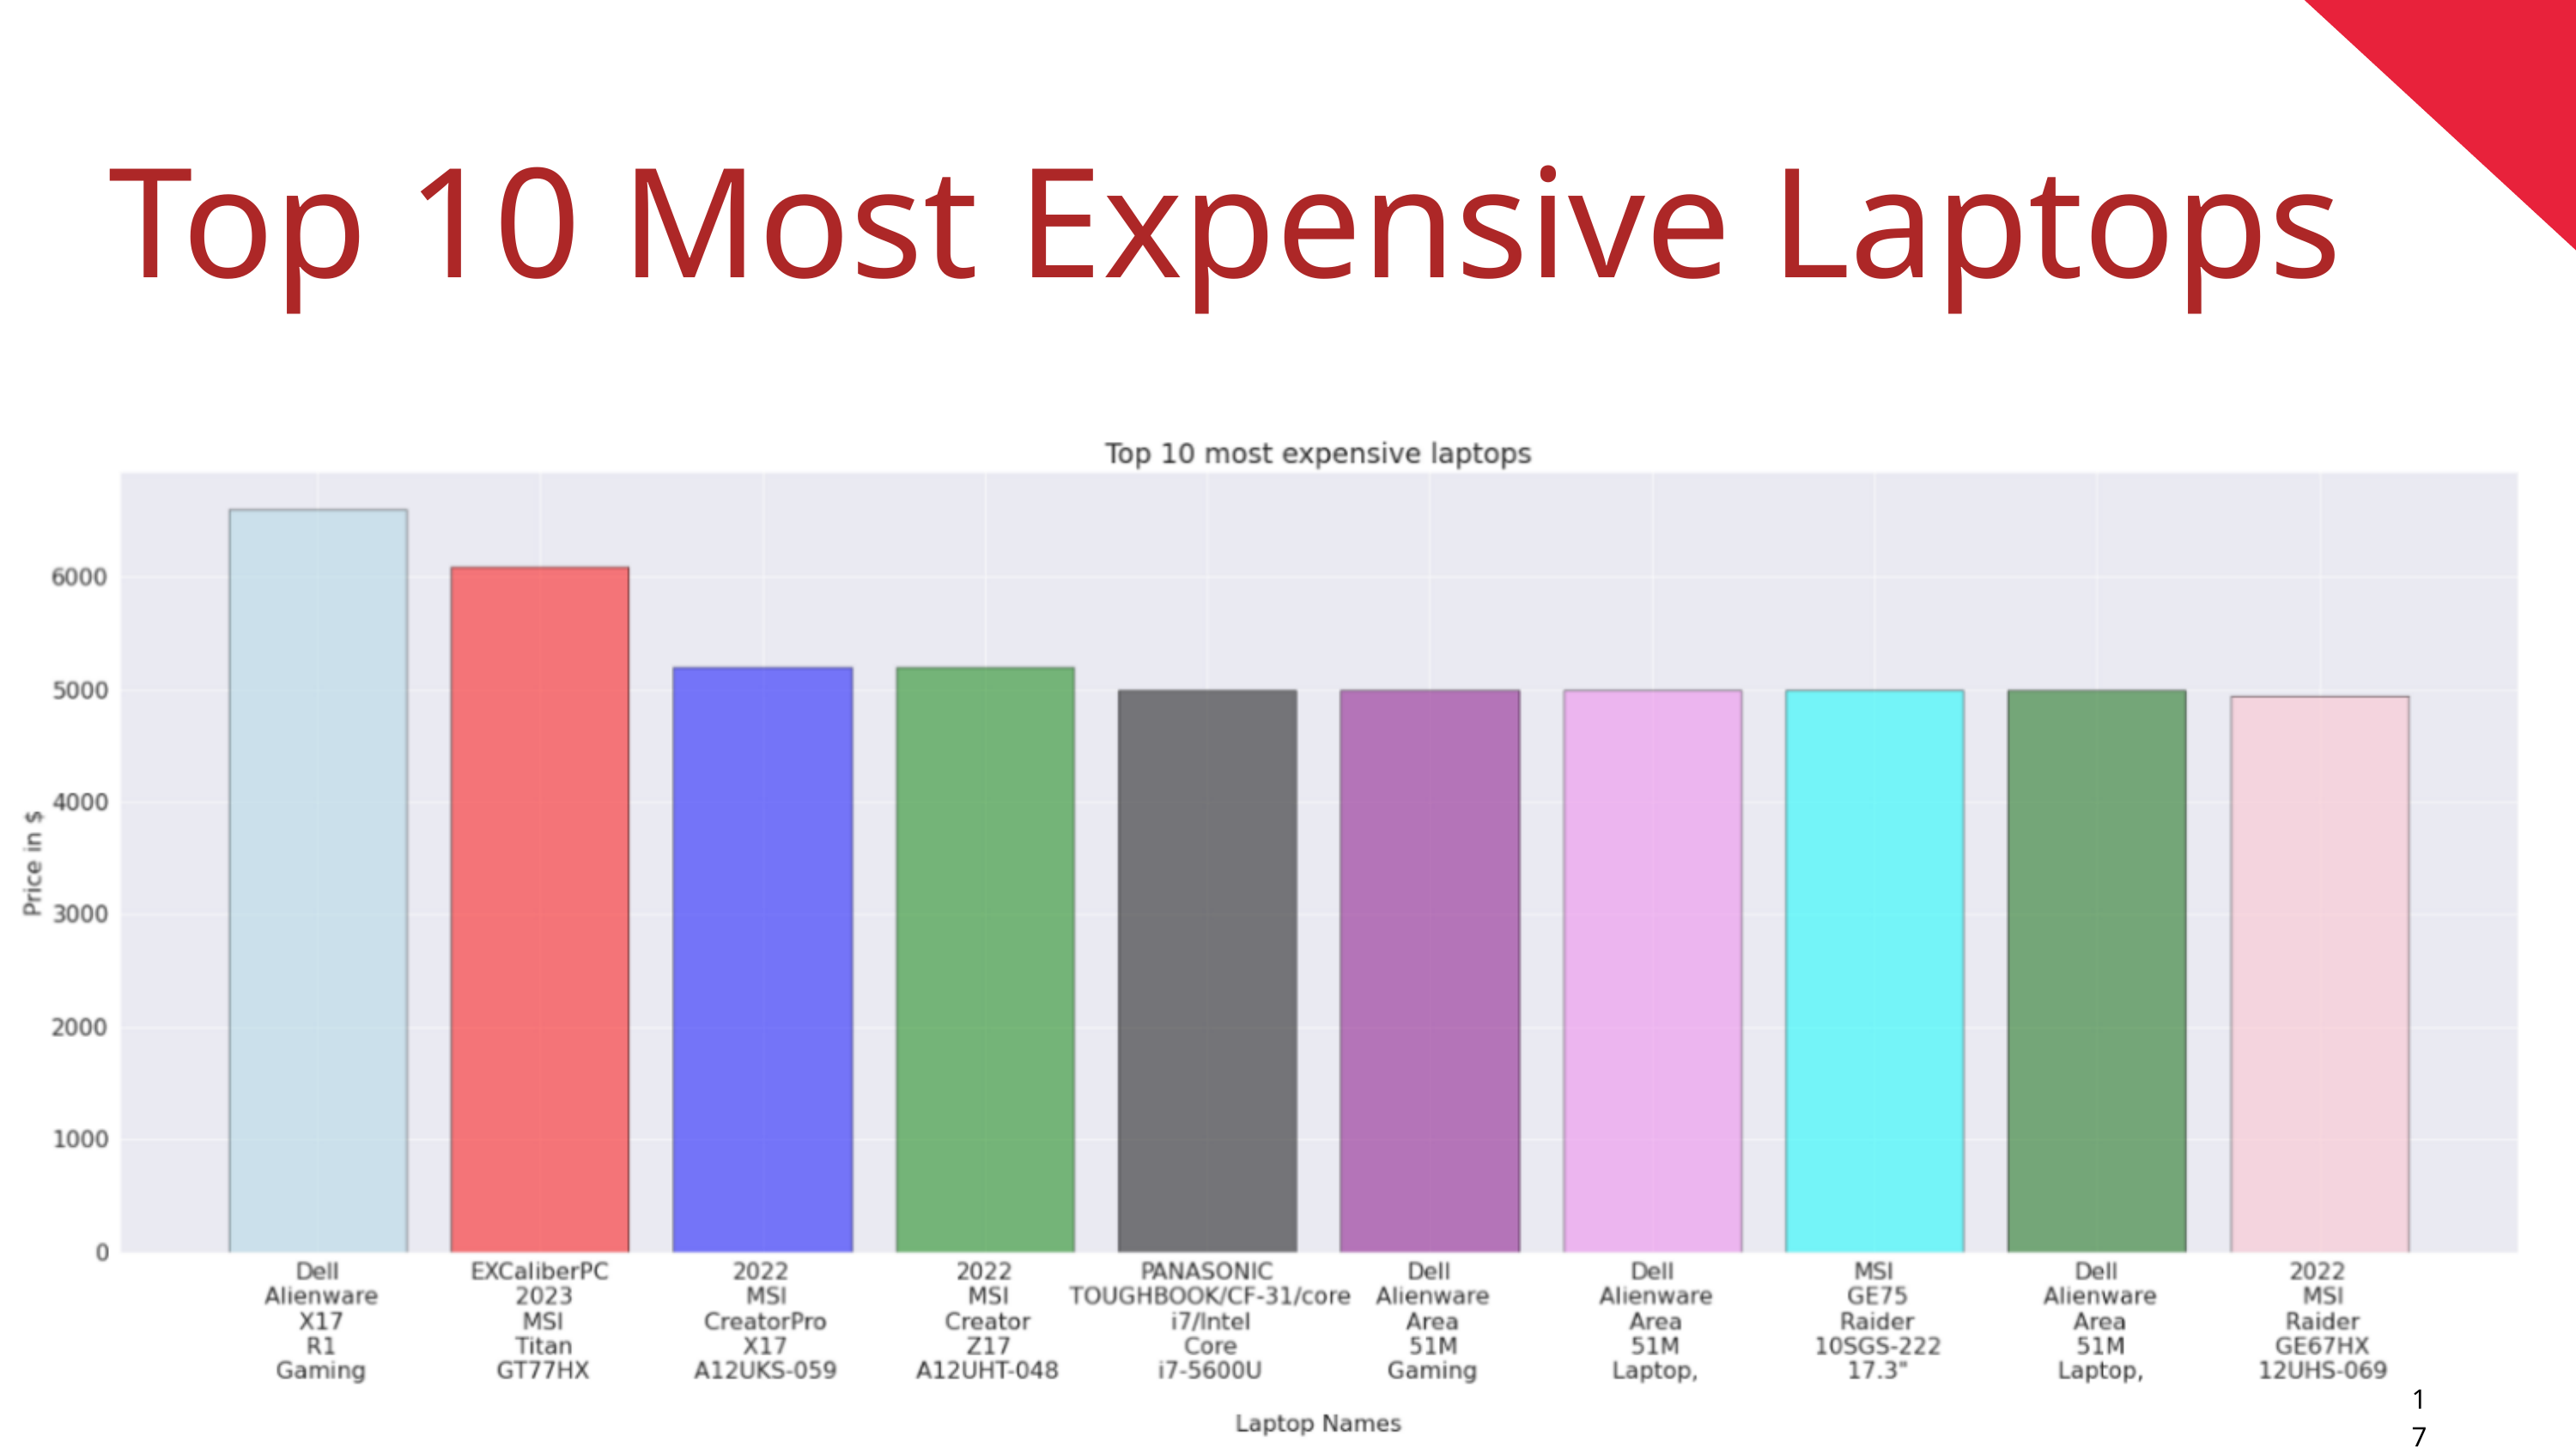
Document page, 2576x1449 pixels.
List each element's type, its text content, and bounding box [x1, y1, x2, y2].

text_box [2129, 0, 2576, 338]
picture [0, 427, 2576, 1449]
text_box Top 10 Most Expensive Laptops [108, 125, 2125, 308]
